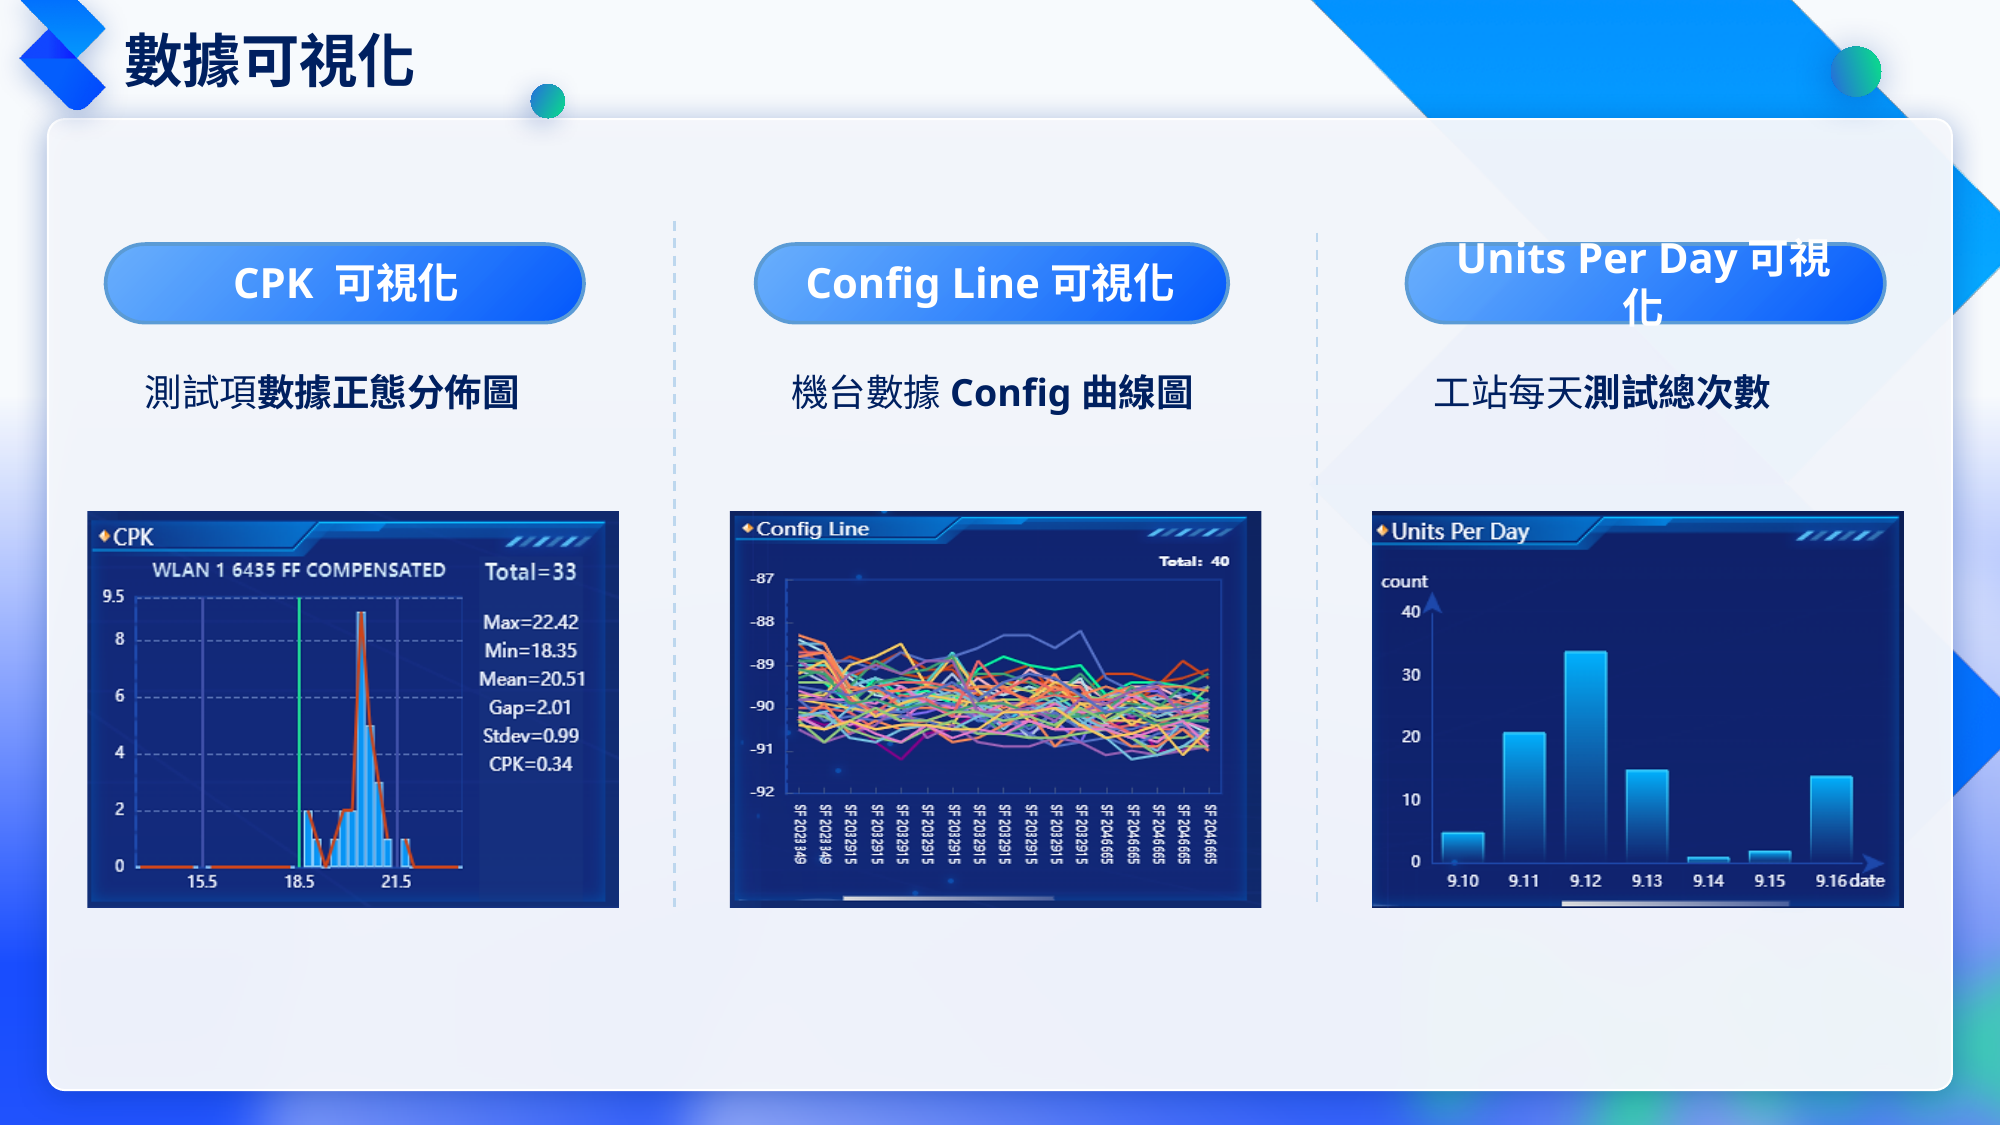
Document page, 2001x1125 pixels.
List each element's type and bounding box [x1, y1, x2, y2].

text_box [1406, 243, 1885, 323]
picture [8, 0, 108, 111]
text_box [719, 243, 1262, 323]
picture [87, 511, 619, 908]
text_box [89, 243, 603, 323]
text_box [0, 0, 2000, 1125]
picture [729, 511, 1262, 908]
picture [1372, 511, 1904, 908]
